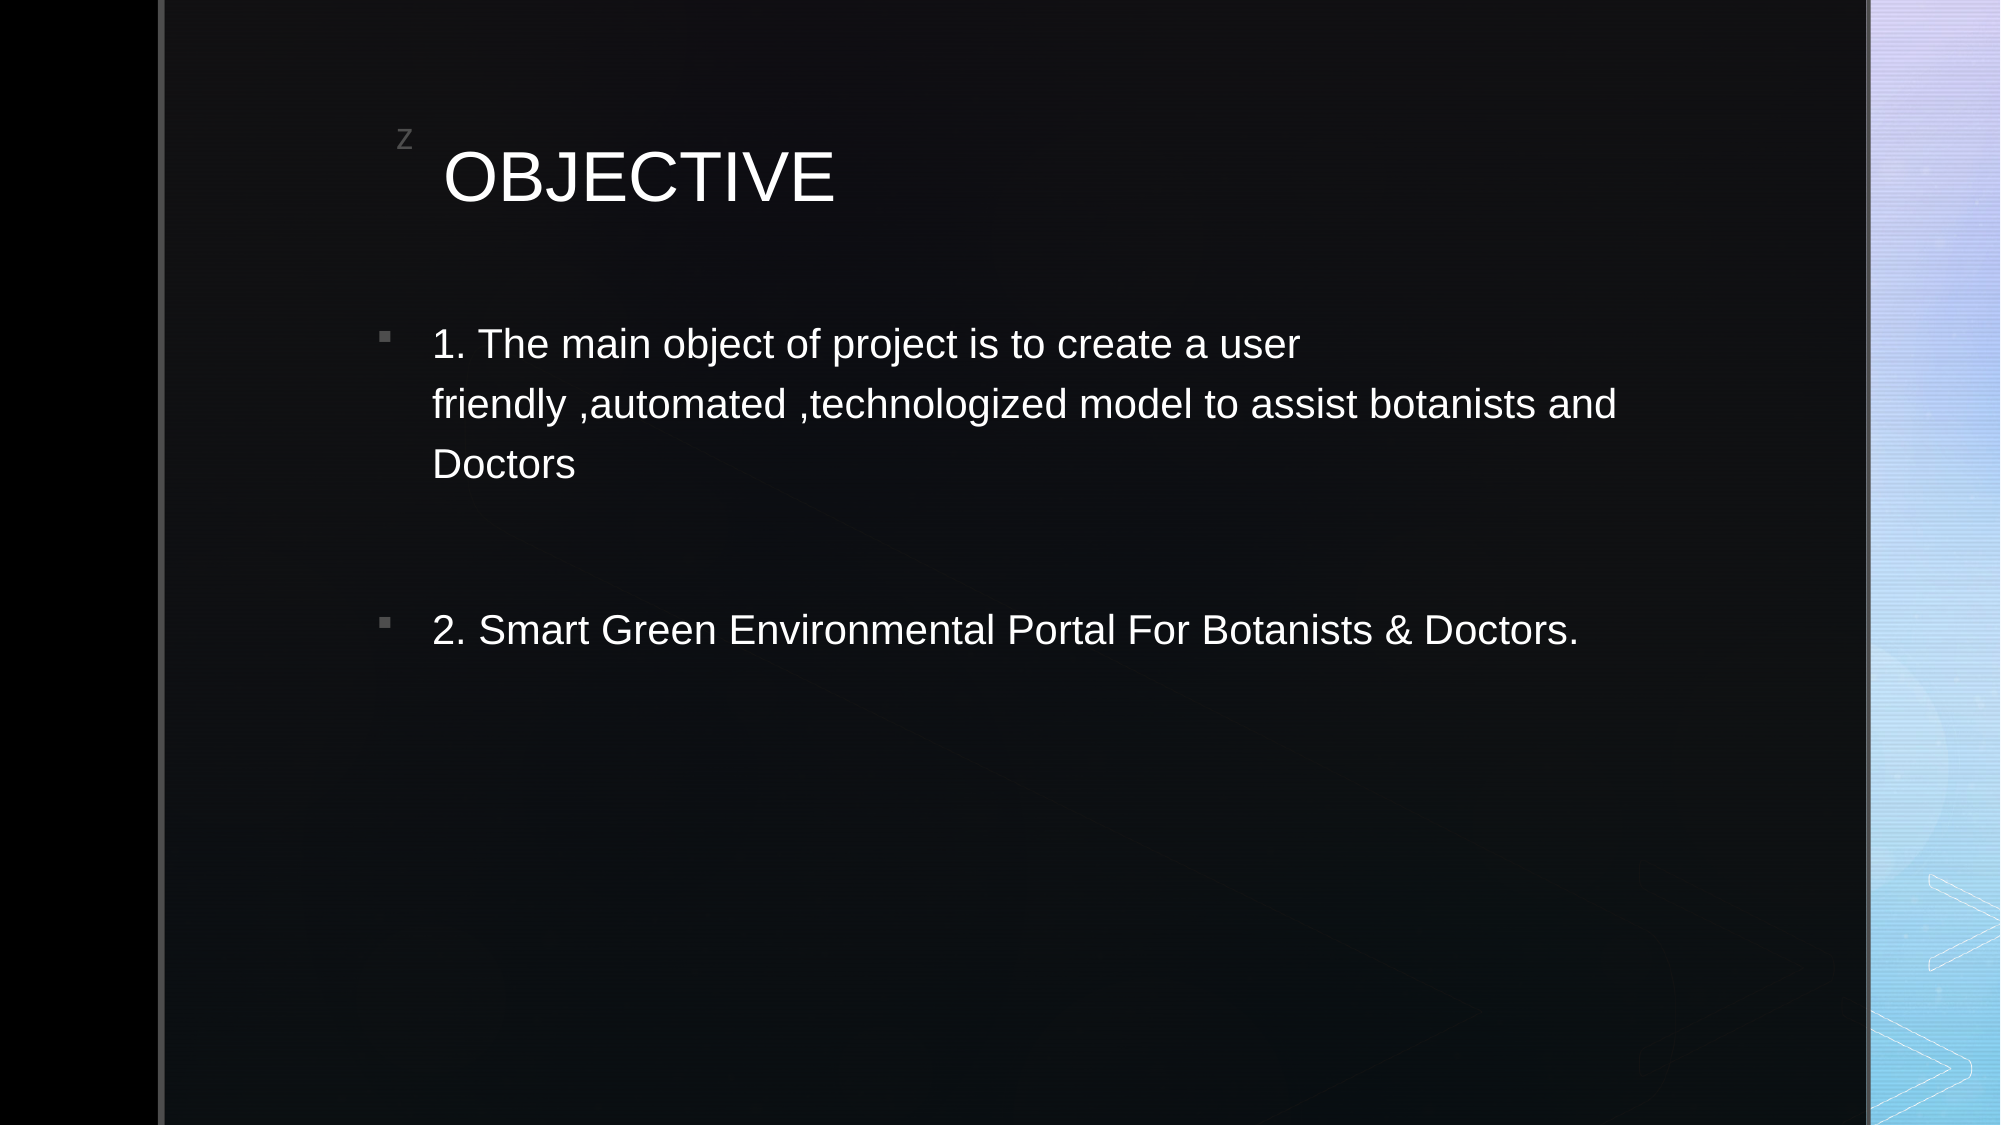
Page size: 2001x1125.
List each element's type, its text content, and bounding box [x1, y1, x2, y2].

picture [1871, 0, 2001, 1125]
list 1. The main object of project is to create a user friendly ,automated ,technologized model to assist botanists and Doctors 2. Smart Green Environmental Portal For Botanists & Doctors. [360, 234, 1640, 891]
title OBJECTIVE [428, 132, 1734, 310]
